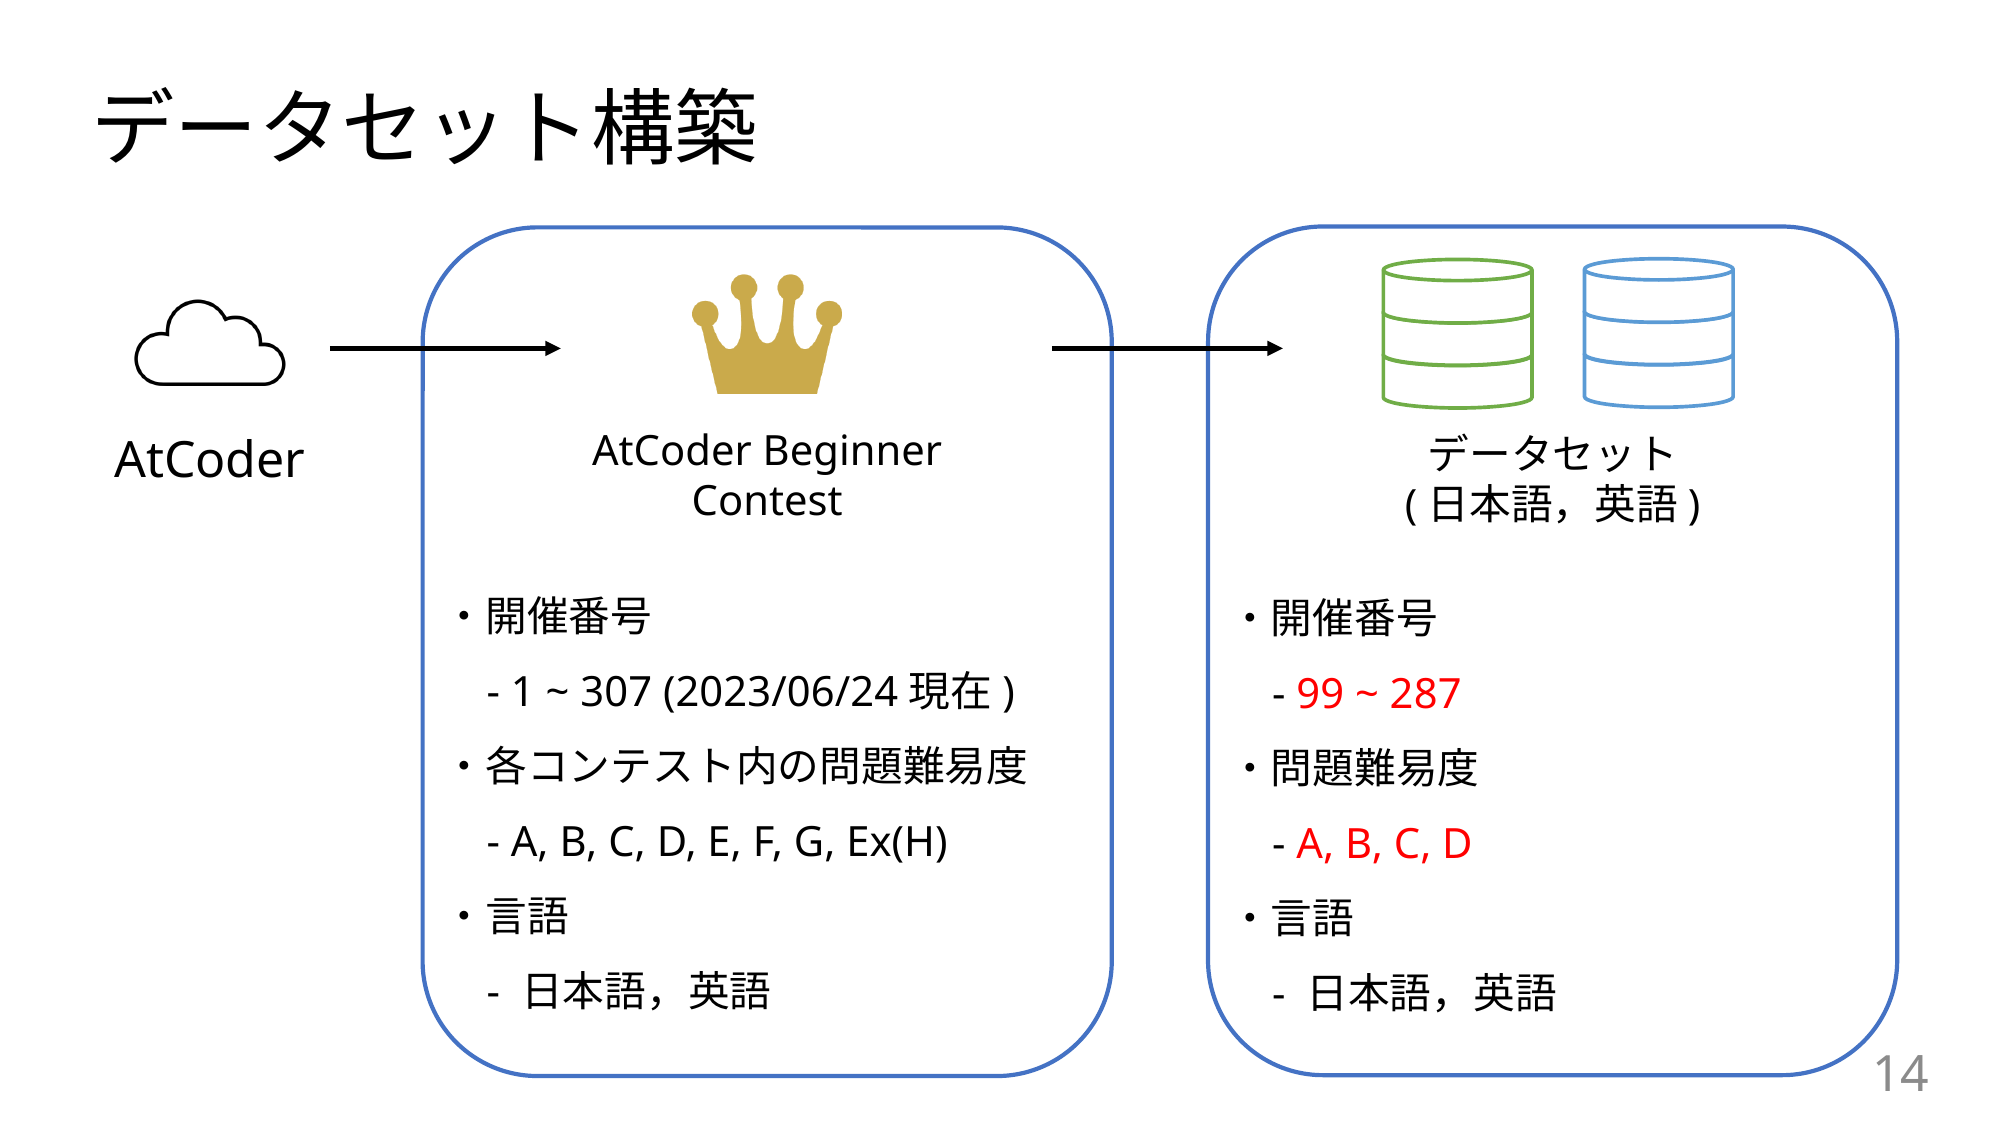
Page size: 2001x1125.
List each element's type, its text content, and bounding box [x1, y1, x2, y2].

text_box [1226, 1025, 1879, 1077]
slide_number 14 [1494, 1045, 1945, 1106]
text_box [421, 226, 1113, 1078]
text_box [1206, 225, 1899, 1001]
picture [124, 256, 296, 429]
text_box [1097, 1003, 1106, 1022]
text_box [1383, 259, 1532, 408]
title データセット構築 [76, 22, 1802, 240]
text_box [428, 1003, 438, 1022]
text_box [1584, 258, 1734, 408]
text_box ・開催番号 - 99 ~ 287 ・問題難易度 - A, B, C, D ・言語 - 日本語，英語 [1214, 559, 1891, 1025]
picture [692, 259, 842, 409]
text_box AtCoder [36, 420, 384, 496]
